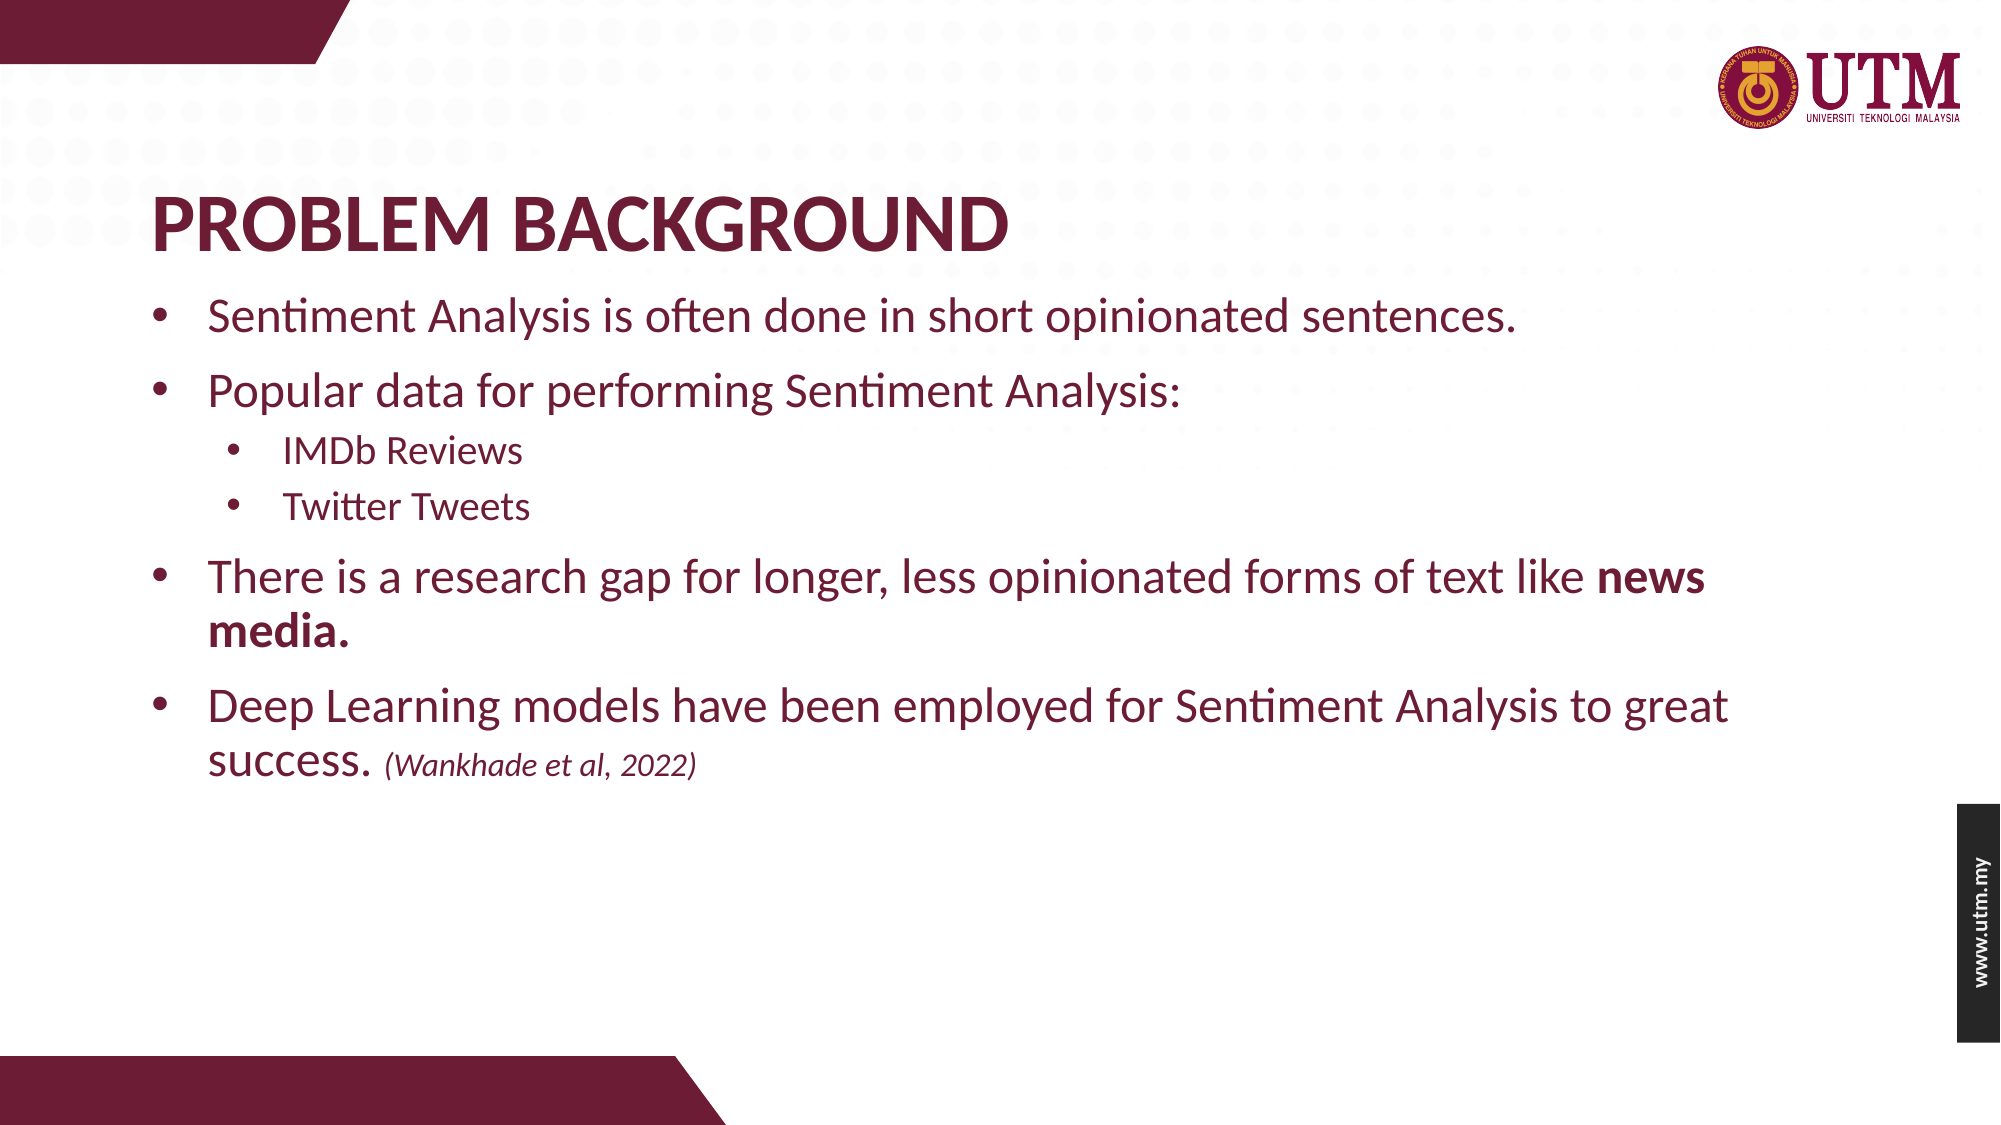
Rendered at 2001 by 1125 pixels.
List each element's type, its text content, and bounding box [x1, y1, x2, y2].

list Sentiment Analysis is often done in short opinionated sentences. Popular data for performing Sentiment Analysis: IMDb Reviews Twitter Tweets There is a research gap for longer, less opinionated forms of text like news media. Deep Learning models have been employed for Sentiment Analysis to great success. (Wankhade et al, 2022) [136, 282, 1862, 1013]
picture [1, 0, 1982, 511]
title PROBLEM BACKGROUND [136, 171, 1862, 282]
